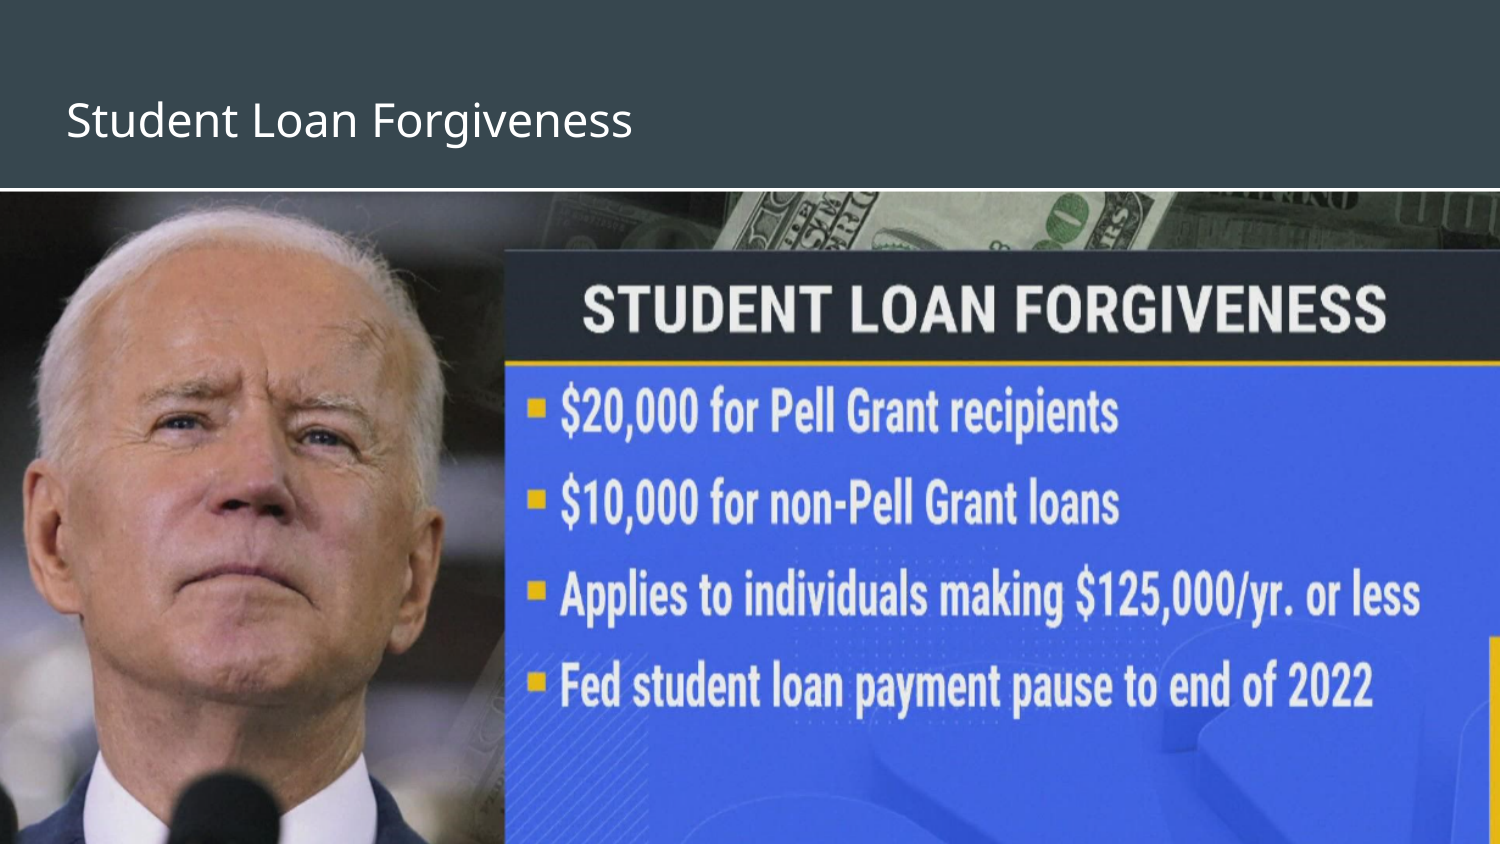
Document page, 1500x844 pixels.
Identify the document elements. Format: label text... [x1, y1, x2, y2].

title Student Loan Forgiveness [51, 72, 1449, 167]
picture [0, 188, 1500, 844]
